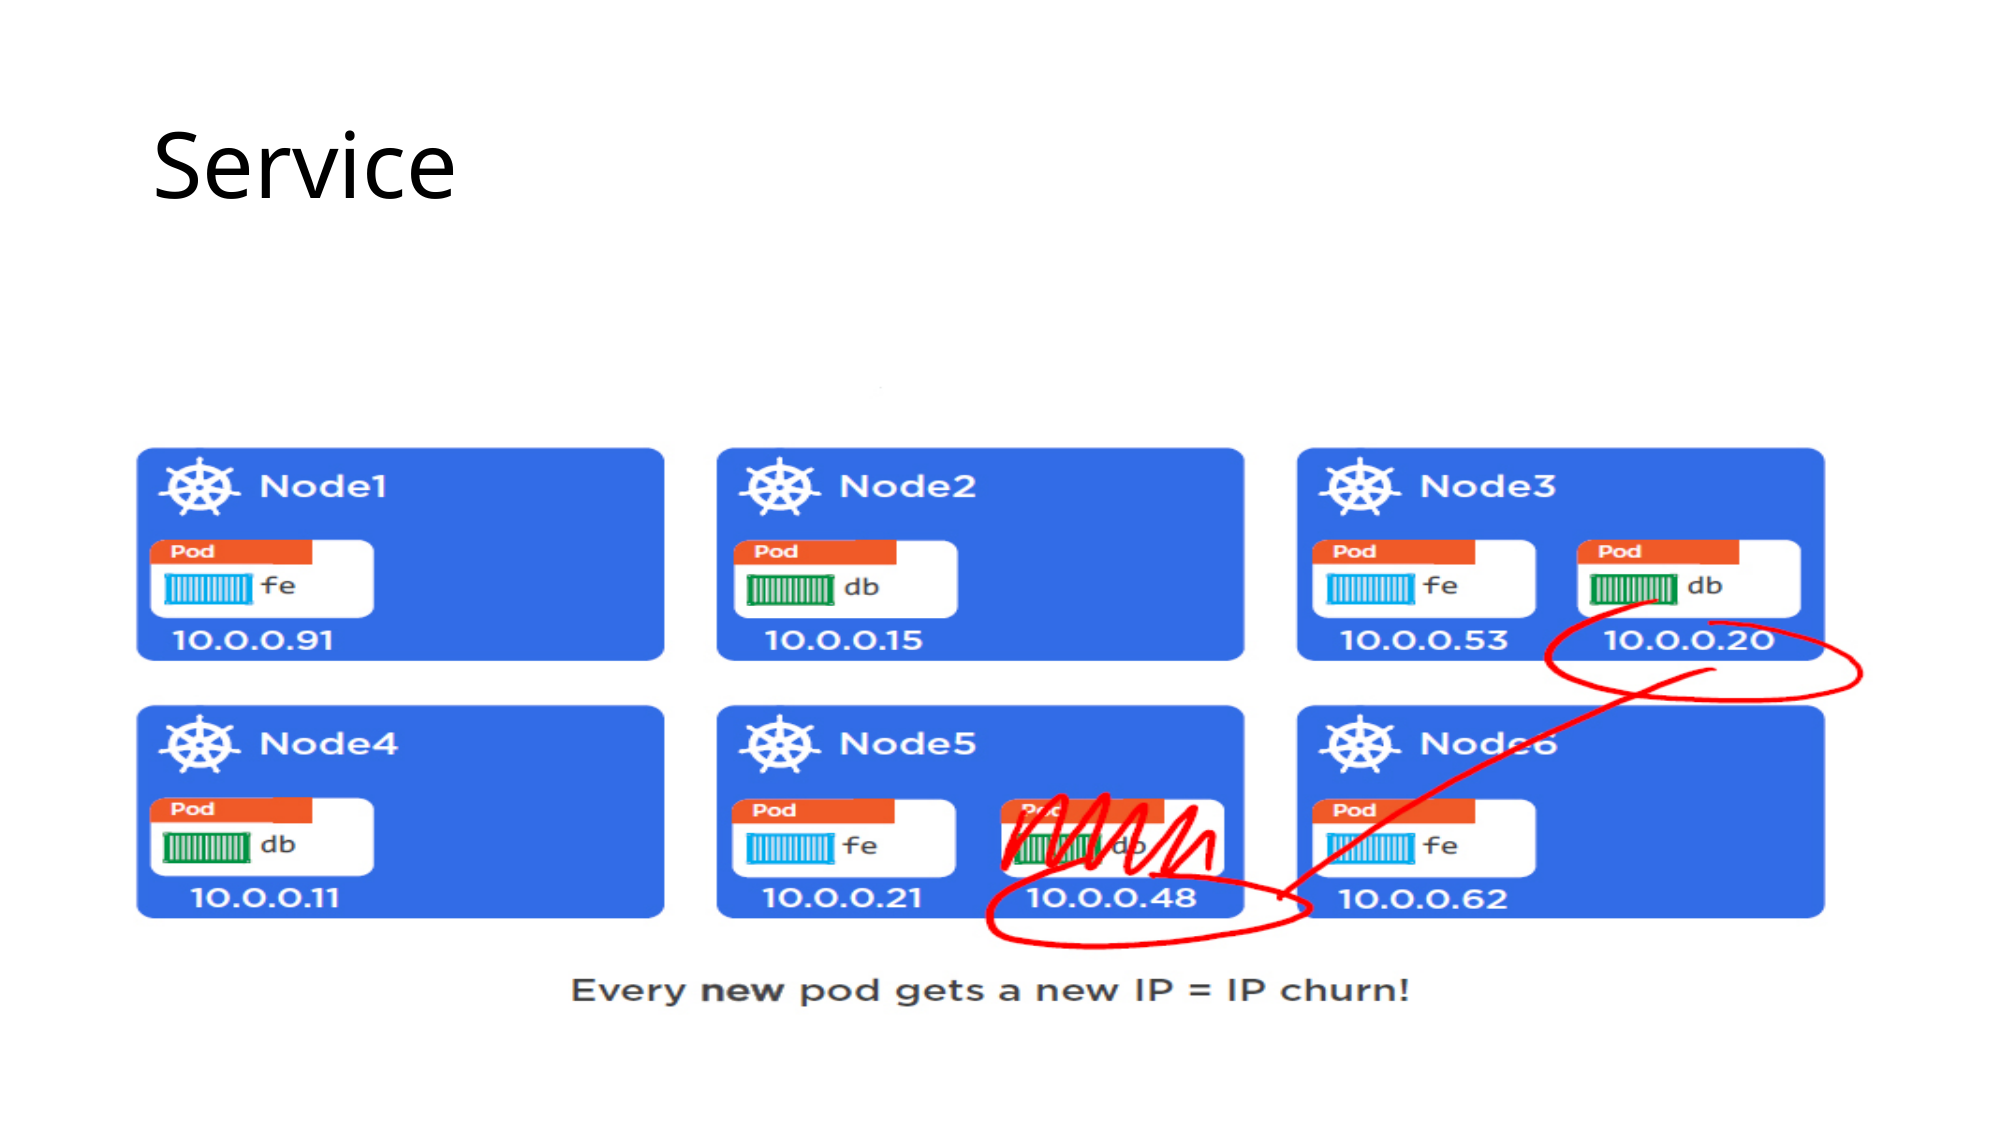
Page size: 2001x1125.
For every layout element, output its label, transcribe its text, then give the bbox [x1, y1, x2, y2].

title Service [137, 59, 1863, 278]
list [0, 299, 2000, 1125]
